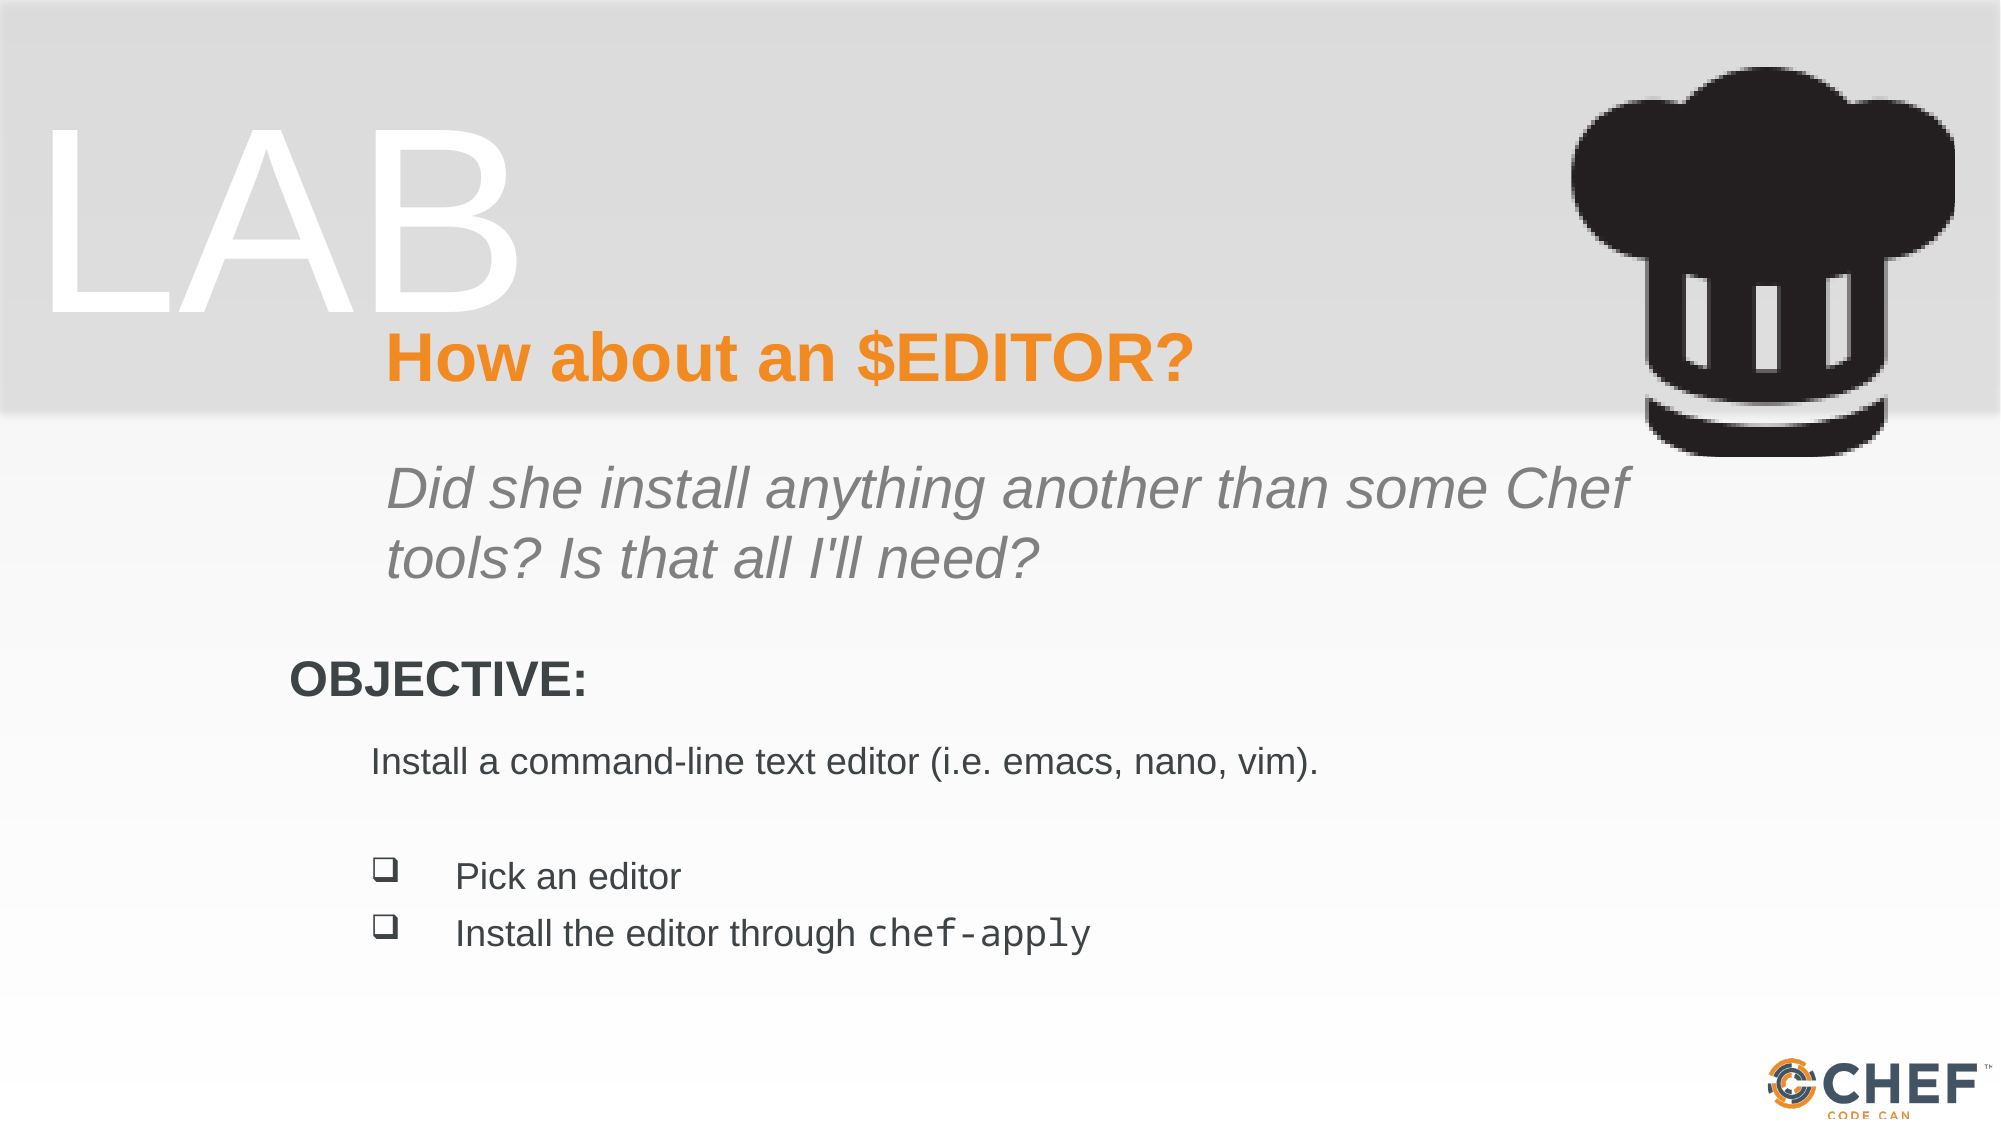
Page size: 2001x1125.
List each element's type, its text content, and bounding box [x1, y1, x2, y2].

list Did she install anything another than some Chef tools? Is that all I'll need? [371, 426, 1647, 614]
title How about an $EDITOR? [370, 307, 1721, 412]
list Install a command-line text editor (i.e. emacs, nano, vim). Pick an editor Install the editor through chef-apply [370, 736, 1764, 966]
